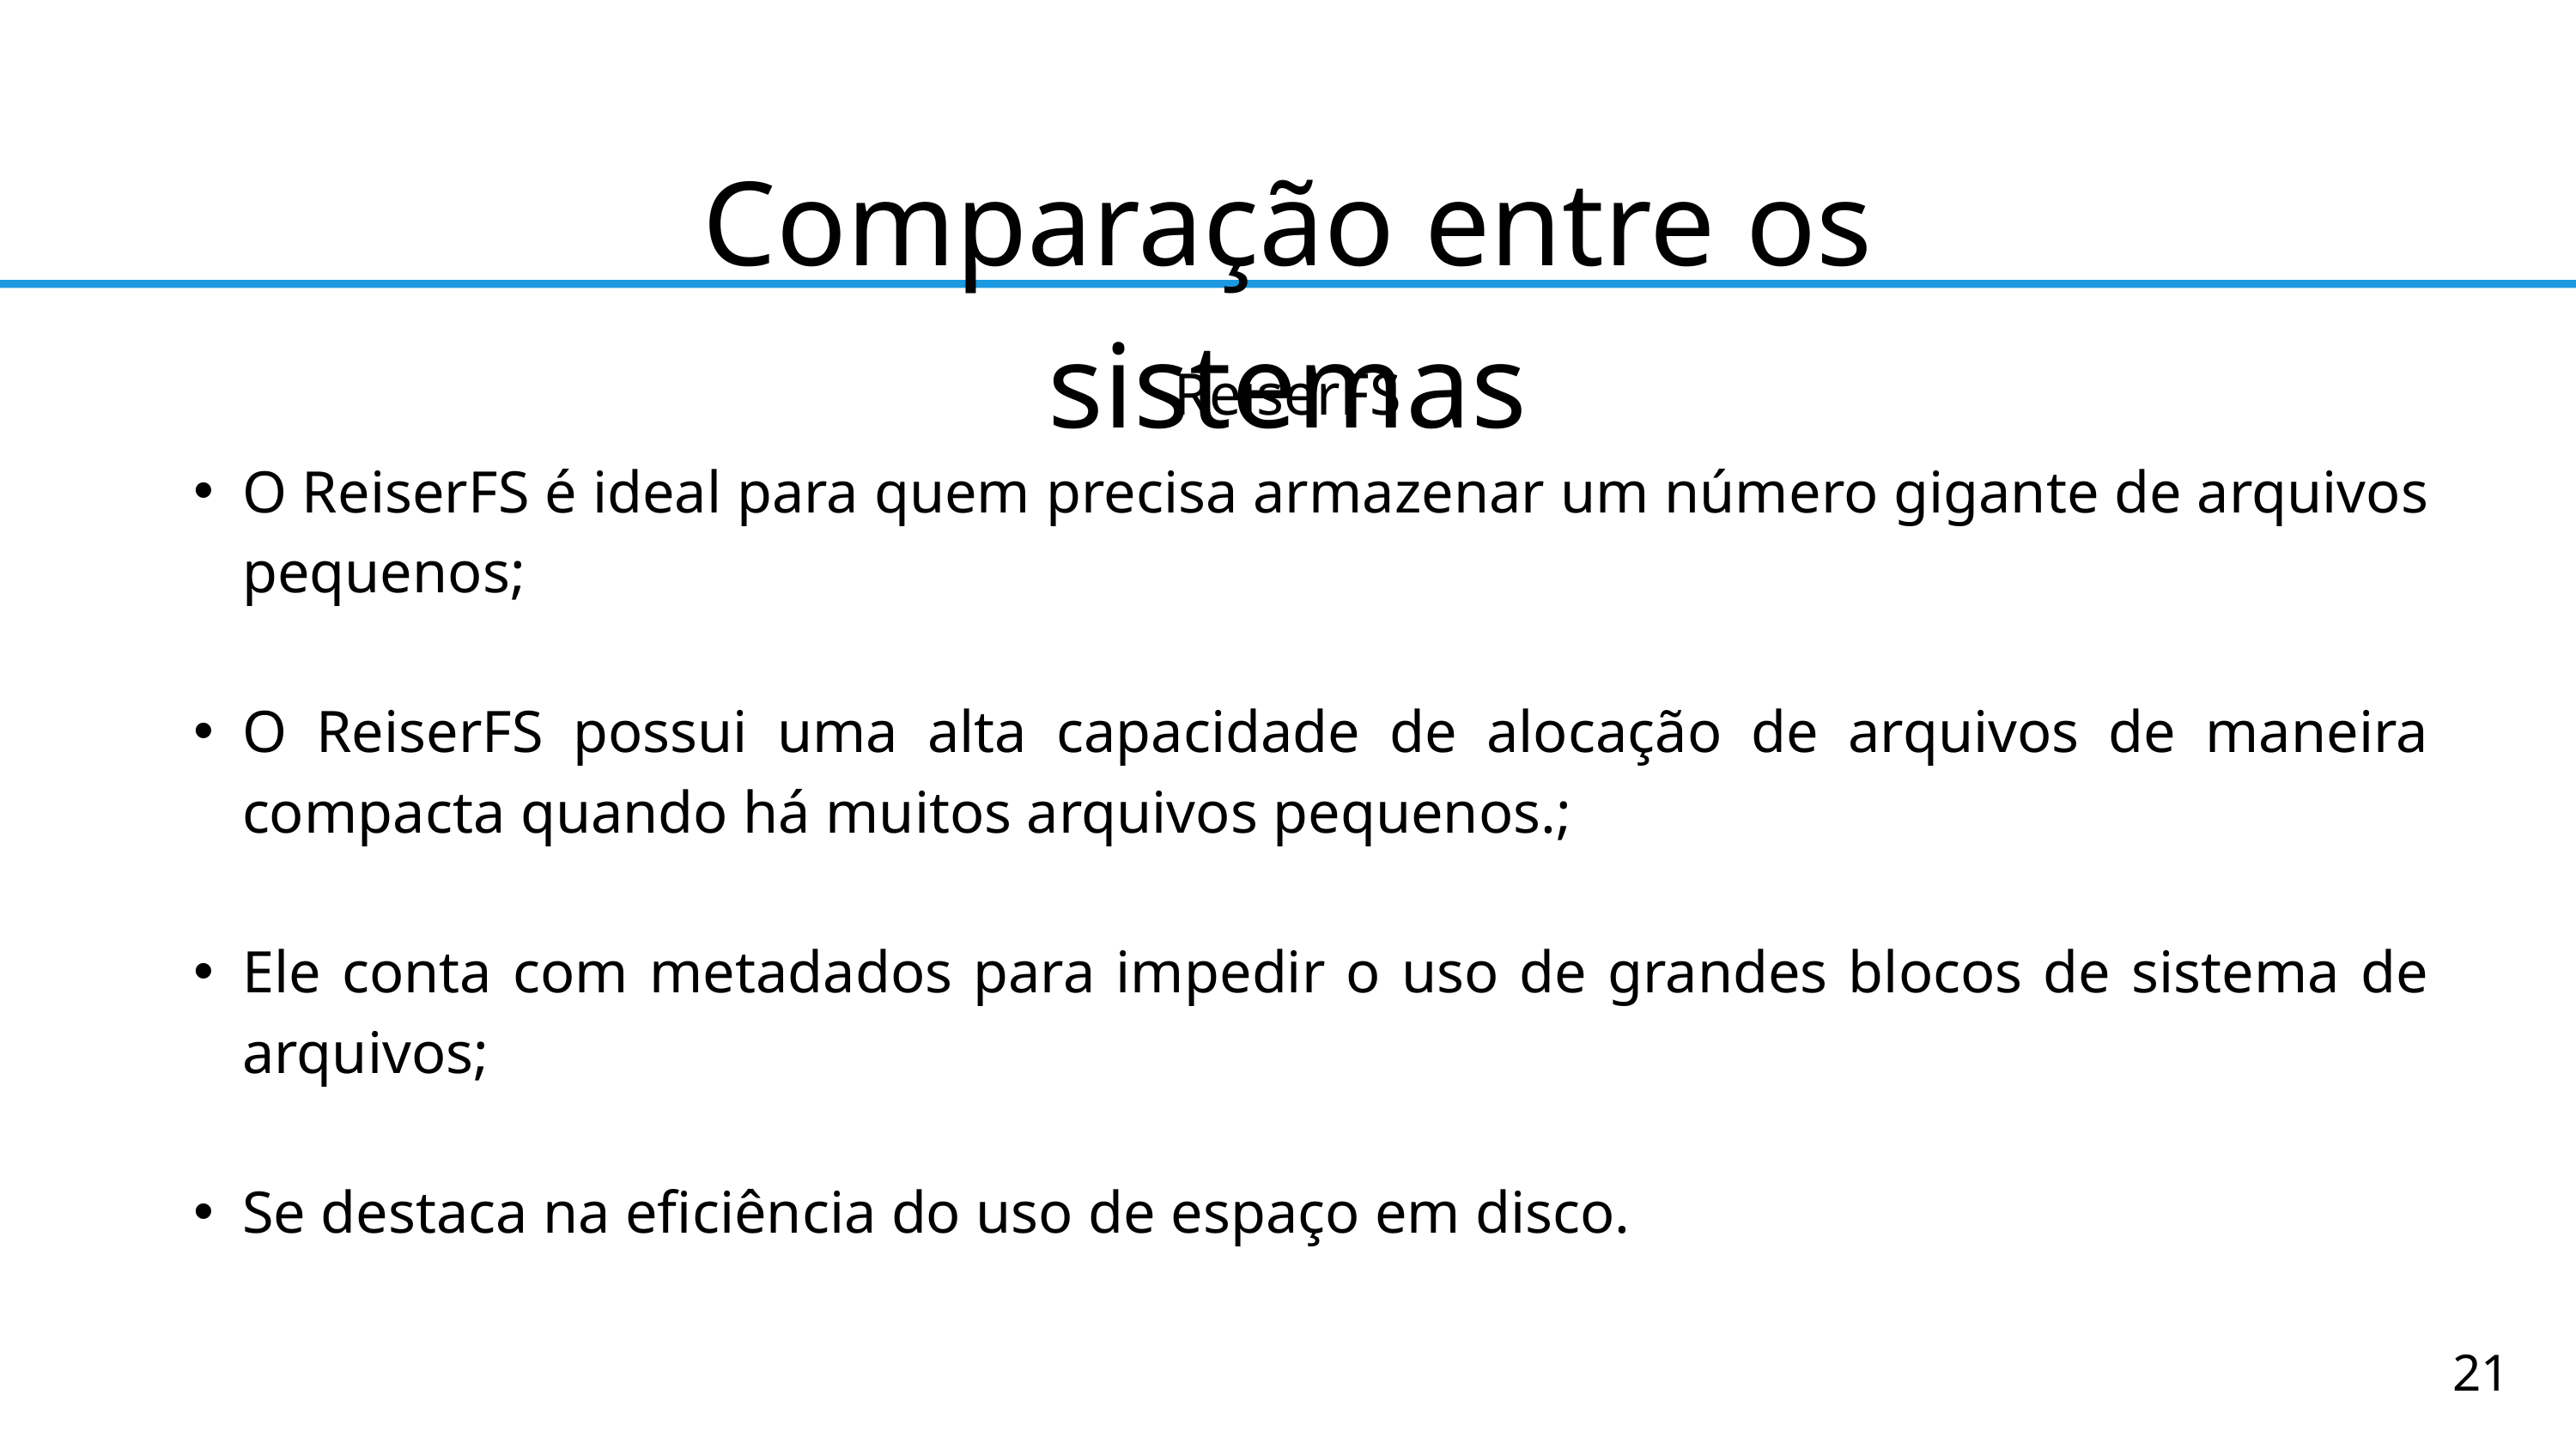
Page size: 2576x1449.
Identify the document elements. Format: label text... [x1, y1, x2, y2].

text_box ReiserFS [758, 346, 1818, 427]
text_box Comparação entre os sistemas [465, 125, 2111, 443]
slide_number 21 [2222, 1349, 2524, 1401]
text_box O ReiserFS é ideal para quem precisa armazenar um número gigante de arquivos pequenos; O ReiserFS possui uma alta capacidade de alocação de arquivos de maneira compacta quando há muitos arquivos pequenos.; Ele conta com metadados para impedir o uso de grandes blocos de sistema de arquivos; Se destaca na eficiência do uso de espaço em disco. [144, 443, 2432, 1325]
